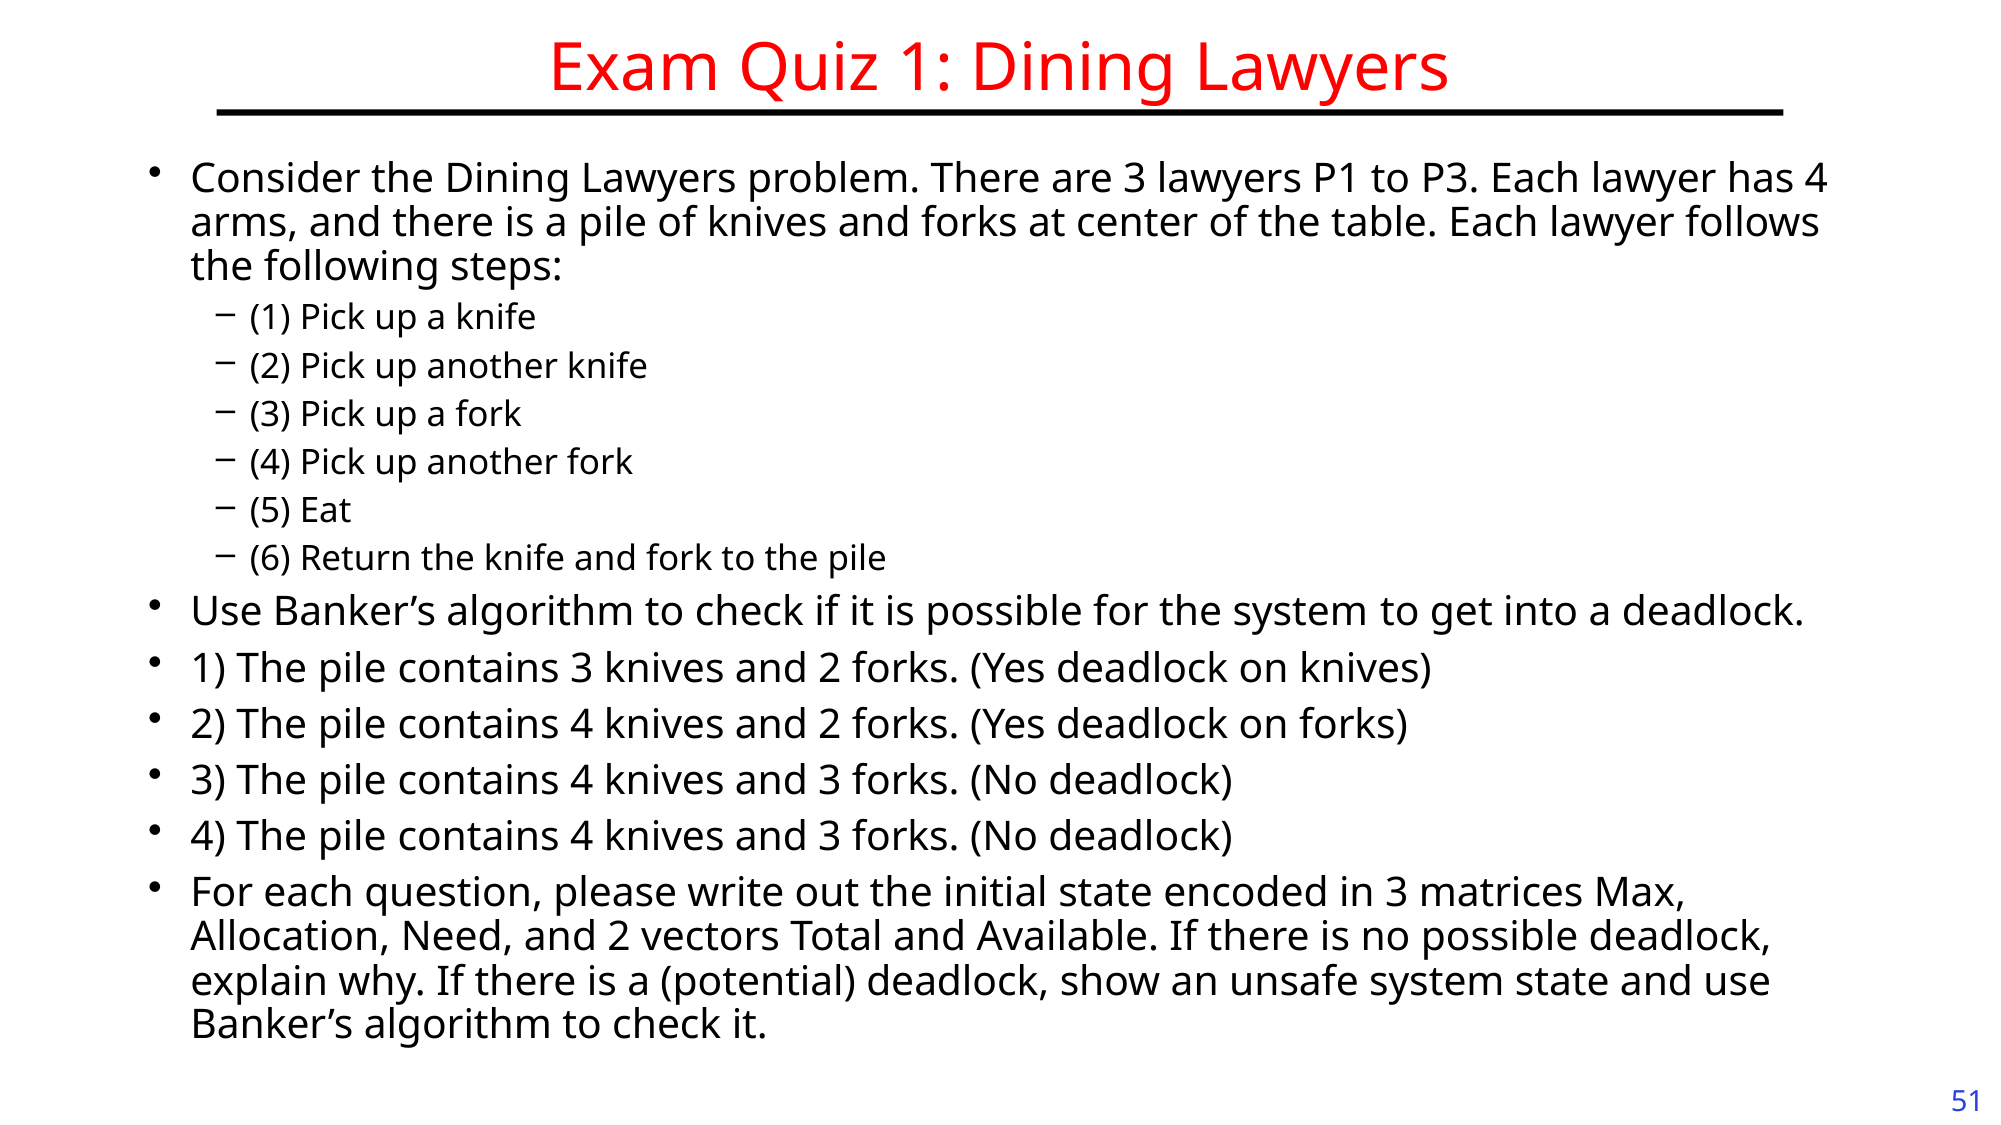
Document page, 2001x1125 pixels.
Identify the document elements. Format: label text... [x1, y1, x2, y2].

list Consider the Dining Lawyers problem. There are 3 lawyers P1 to P3. Each lawyer has 4 arms, and there is a pile of knives and forks at center of the table. Each lawyer follows the following steps: (1) Pick up a knife (2) Pick up another knife (3) Pick up a fork (4) Pick up another fork (5) Eat (6) Return the knife and fork to the pile Use Banker’s algorithm to check if it is possible for the system to get into a deadlock. 1) The pile contains 3 knives and 2 forks. (Yes deadlock on knives) 2) The pile contains 4 knives and 2 forks. (Yes deadlock on forks) 3) The pile contains 4 knives and 3 forks. (No deadlock) 4) The pile contains 4 knives and 3 forks. (No deadlock) For each question, please write out the initial state encoded in 3 matrices Max, Allocation, Need, and 2 vectors Total and Available. If there is no possible deadlock, explain why. If there is a (potential) deadlock, show an unsafe system state and use Banker’s algorithm to check it. [133, 149, 1867, 1063]
title Exam Quiz 1: Dining Lawyers [216, 24, 1784, 113]
